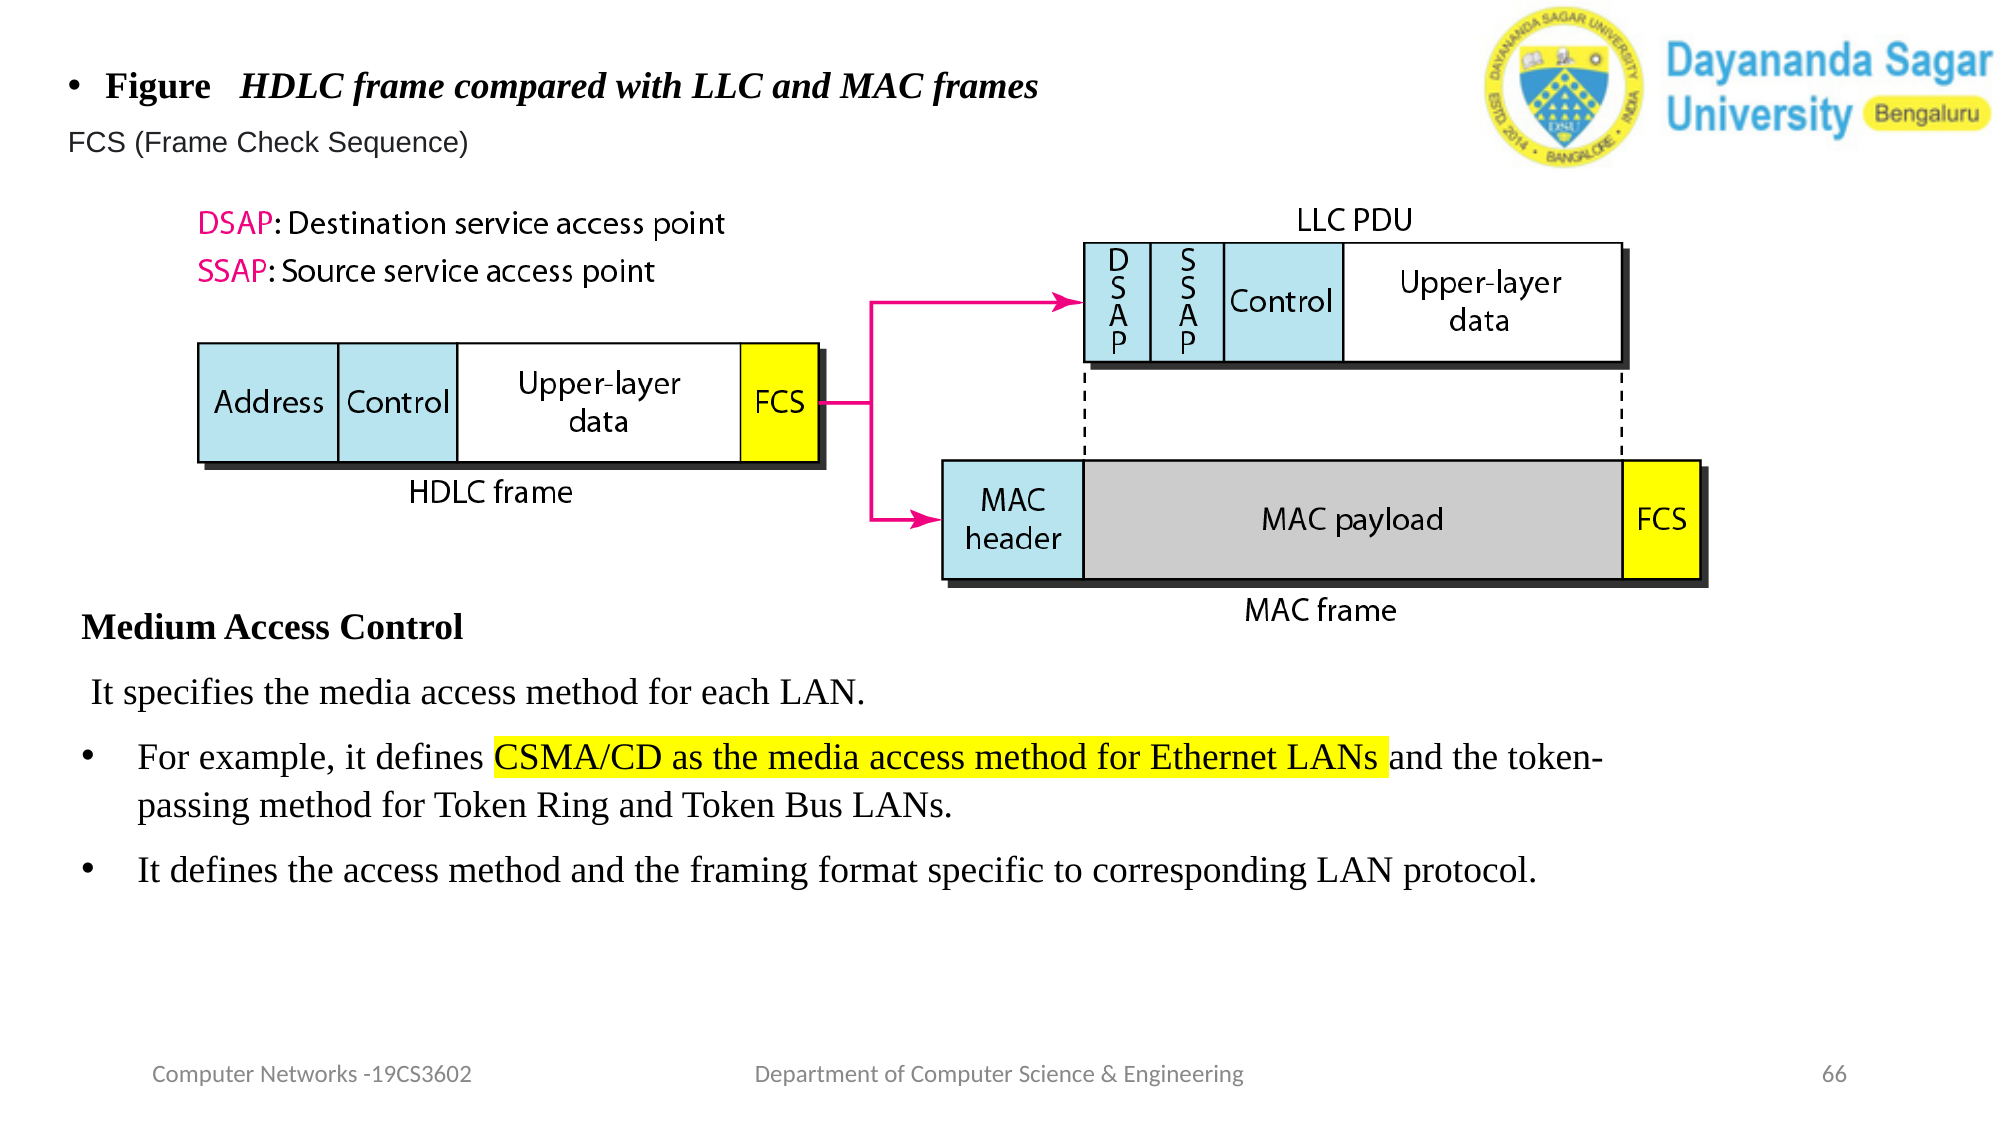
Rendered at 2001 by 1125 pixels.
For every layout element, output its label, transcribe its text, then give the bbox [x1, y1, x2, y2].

slide_number 12.‹#› [1479, 0, 2000, 175]
slide_number Computer Networks -19CS3602 [137, 1042, 588, 1103]
text_box Medium Access Control It specifies the media access method for each LAN. For example, it defines CSMA/CD as the media access method for Ethernet LANs and the token-passing method for Token Ring and Token Bus LANs. It defines the access method and the framing format specific to corresponding LAN protocol. [66, 591, 1675, 963]
slide_number ‹#› [1412, 1042, 1863, 1103]
list Figure HDLC frame compared with LLC and MAC frames FCS (Frame Check Sequence) [52, 58, 1934, 1125]
footer Department of Computer Science & Engineering [662, 1042, 1338, 1103]
picture [197, 203, 1709, 630]
